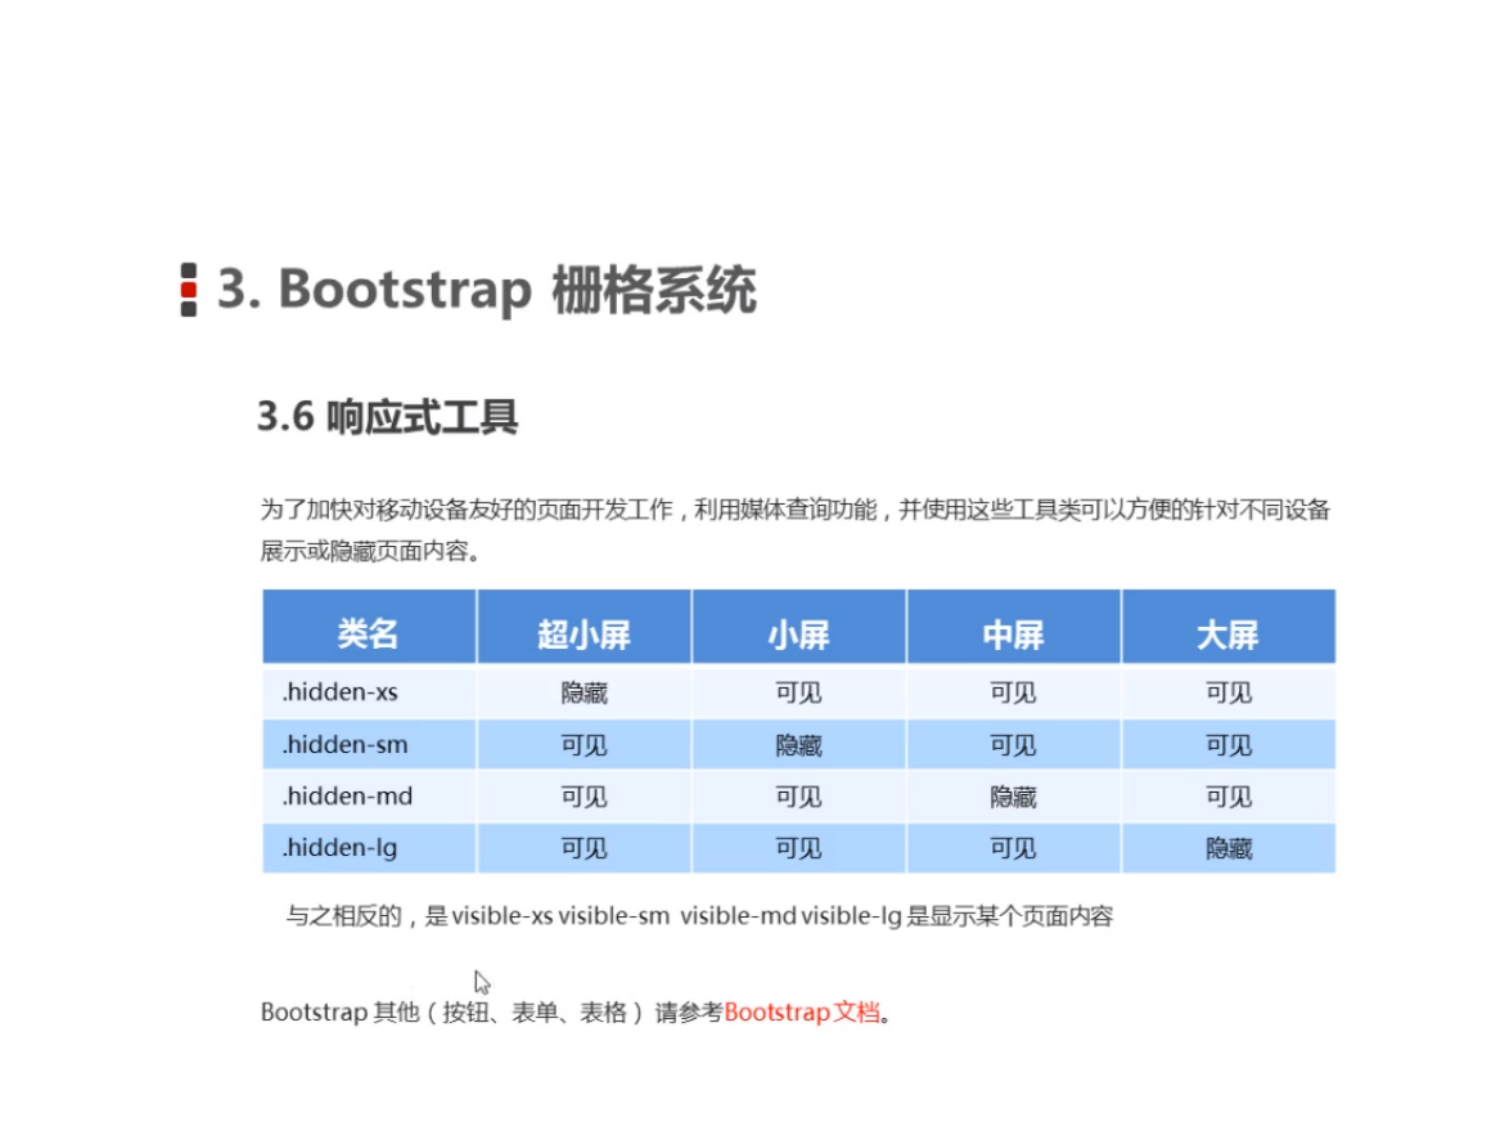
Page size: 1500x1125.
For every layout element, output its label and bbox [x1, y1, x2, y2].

list [170, 243, 1339, 1071]
